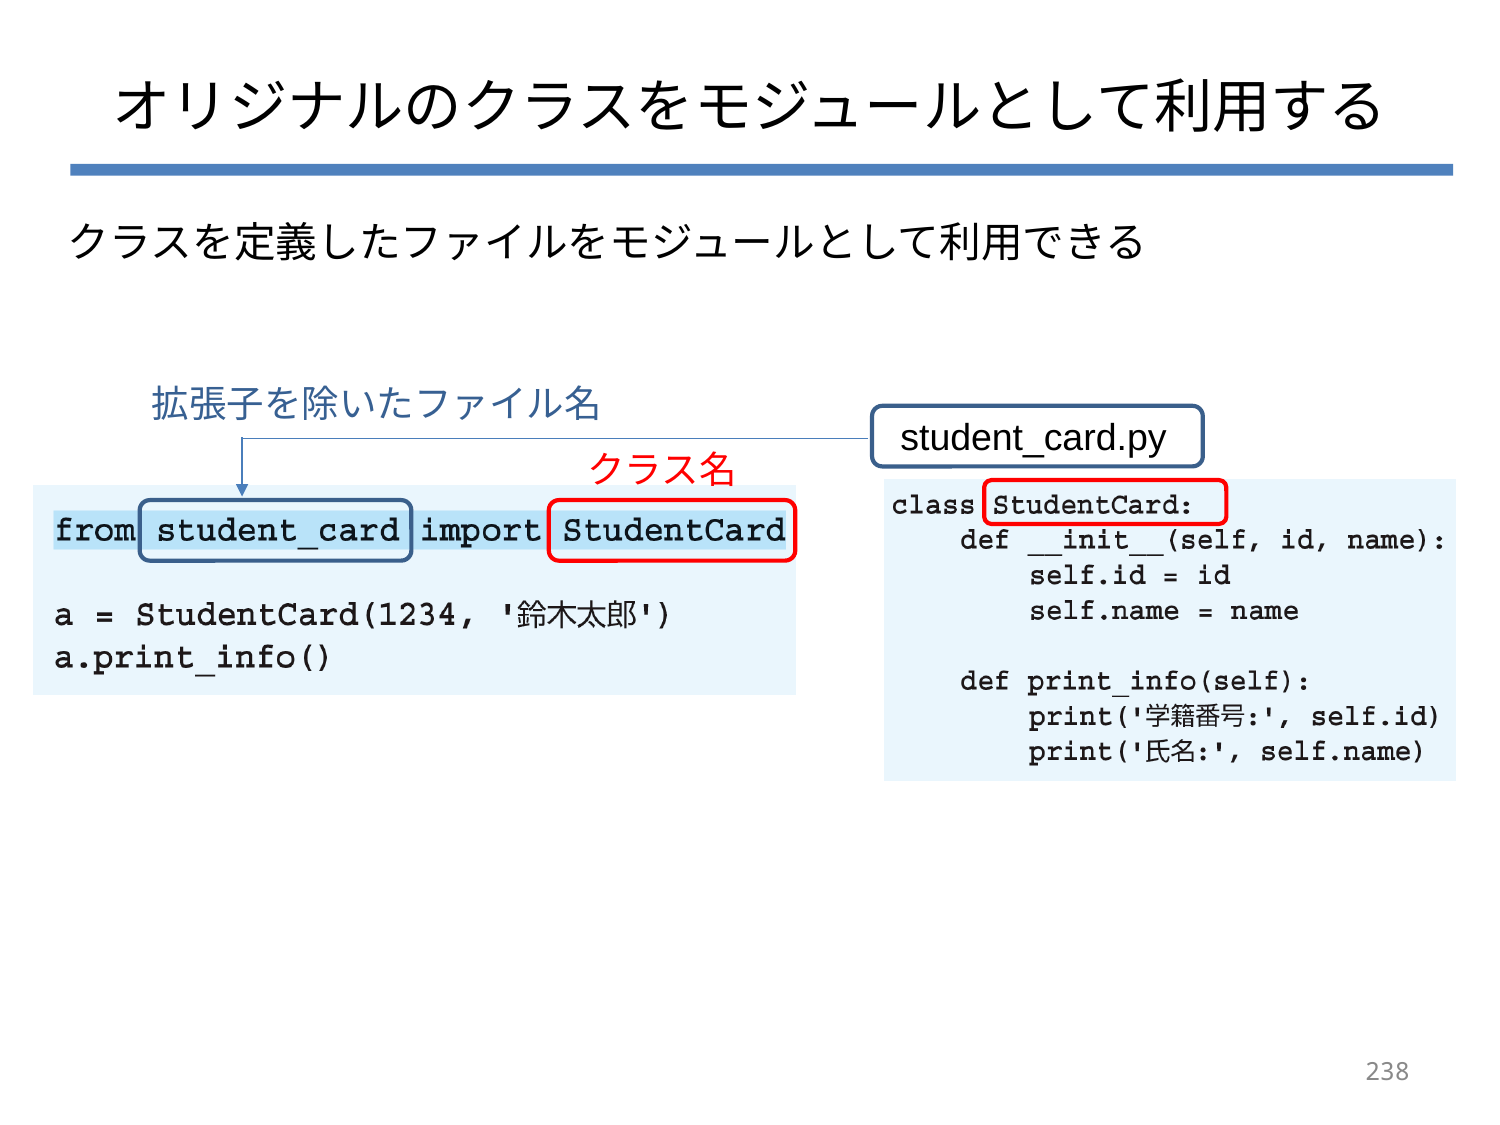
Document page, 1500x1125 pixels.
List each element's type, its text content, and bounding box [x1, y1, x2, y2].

picture [884, 479, 1456, 782]
text_box [869, 403, 1205, 469]
picture [33, 485, 796, 696]
text_box 拡張子を除いたファイル名 [137, 372, 617, 433]
text_box クラスを定義したファイルをモジュールとして利用できる [0, 208, 1163, 274]
text_box クラス名 [572, 446, 752, 484]
title オリジナルのクラスをモジュールとして利用する [75, 45, 1425, 164]
slide_number 238 [1074, 1042, 1425, 1103]
